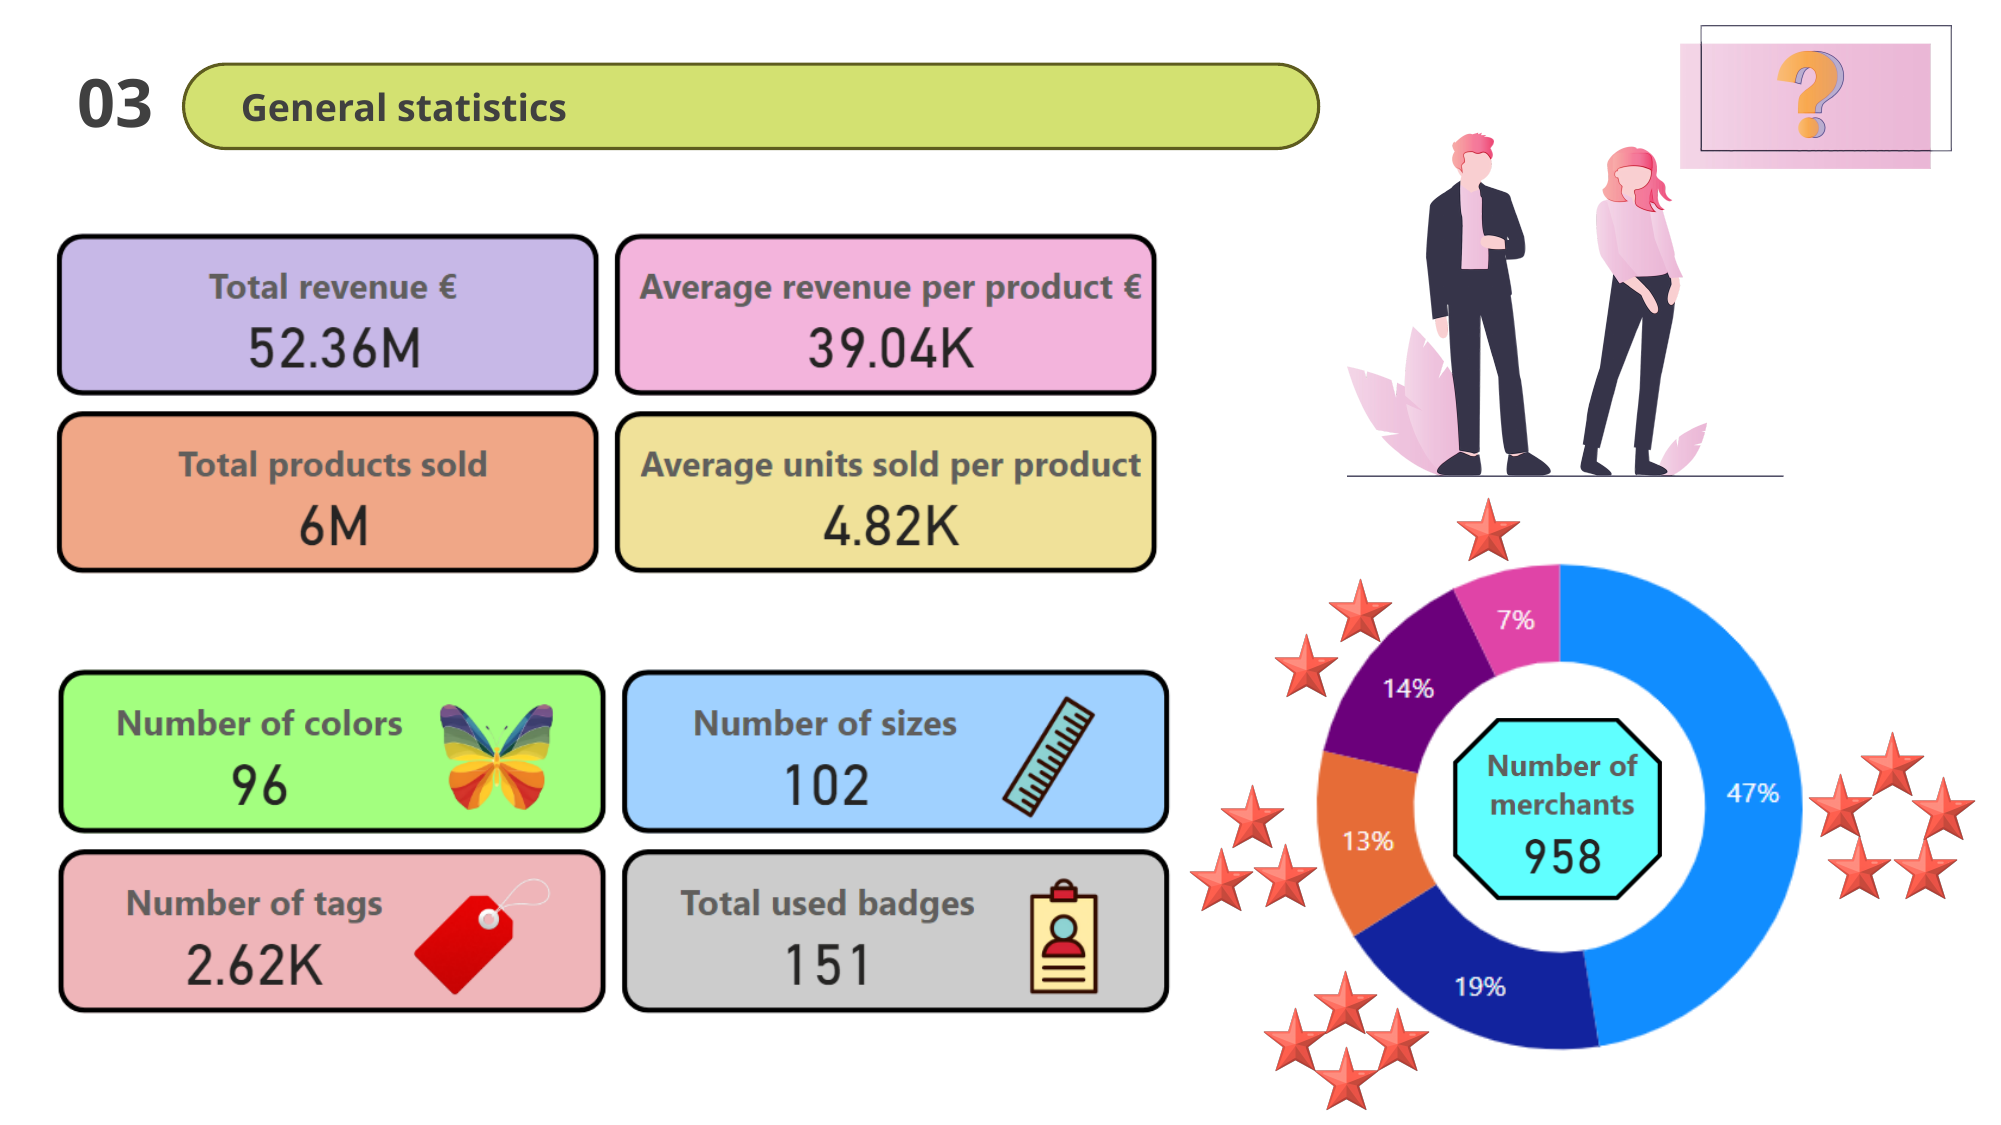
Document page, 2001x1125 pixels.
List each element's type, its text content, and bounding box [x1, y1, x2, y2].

picture [1347, 24, 1953, 477]
text_box 03 [48, 53, 184, 149]
picture [1264, 495, 1827, 1076]
text_box General statistics [181, 62, 1321, 151]
picture [37, 222, 1173, 583]
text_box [1261, 969, 1432, 1113]
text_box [1807, 730, 1977, 901]
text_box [1273, 577, 1394, 699]
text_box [1188, 782, 1319, 914]
picture [47, 654, 1182, 1022]
